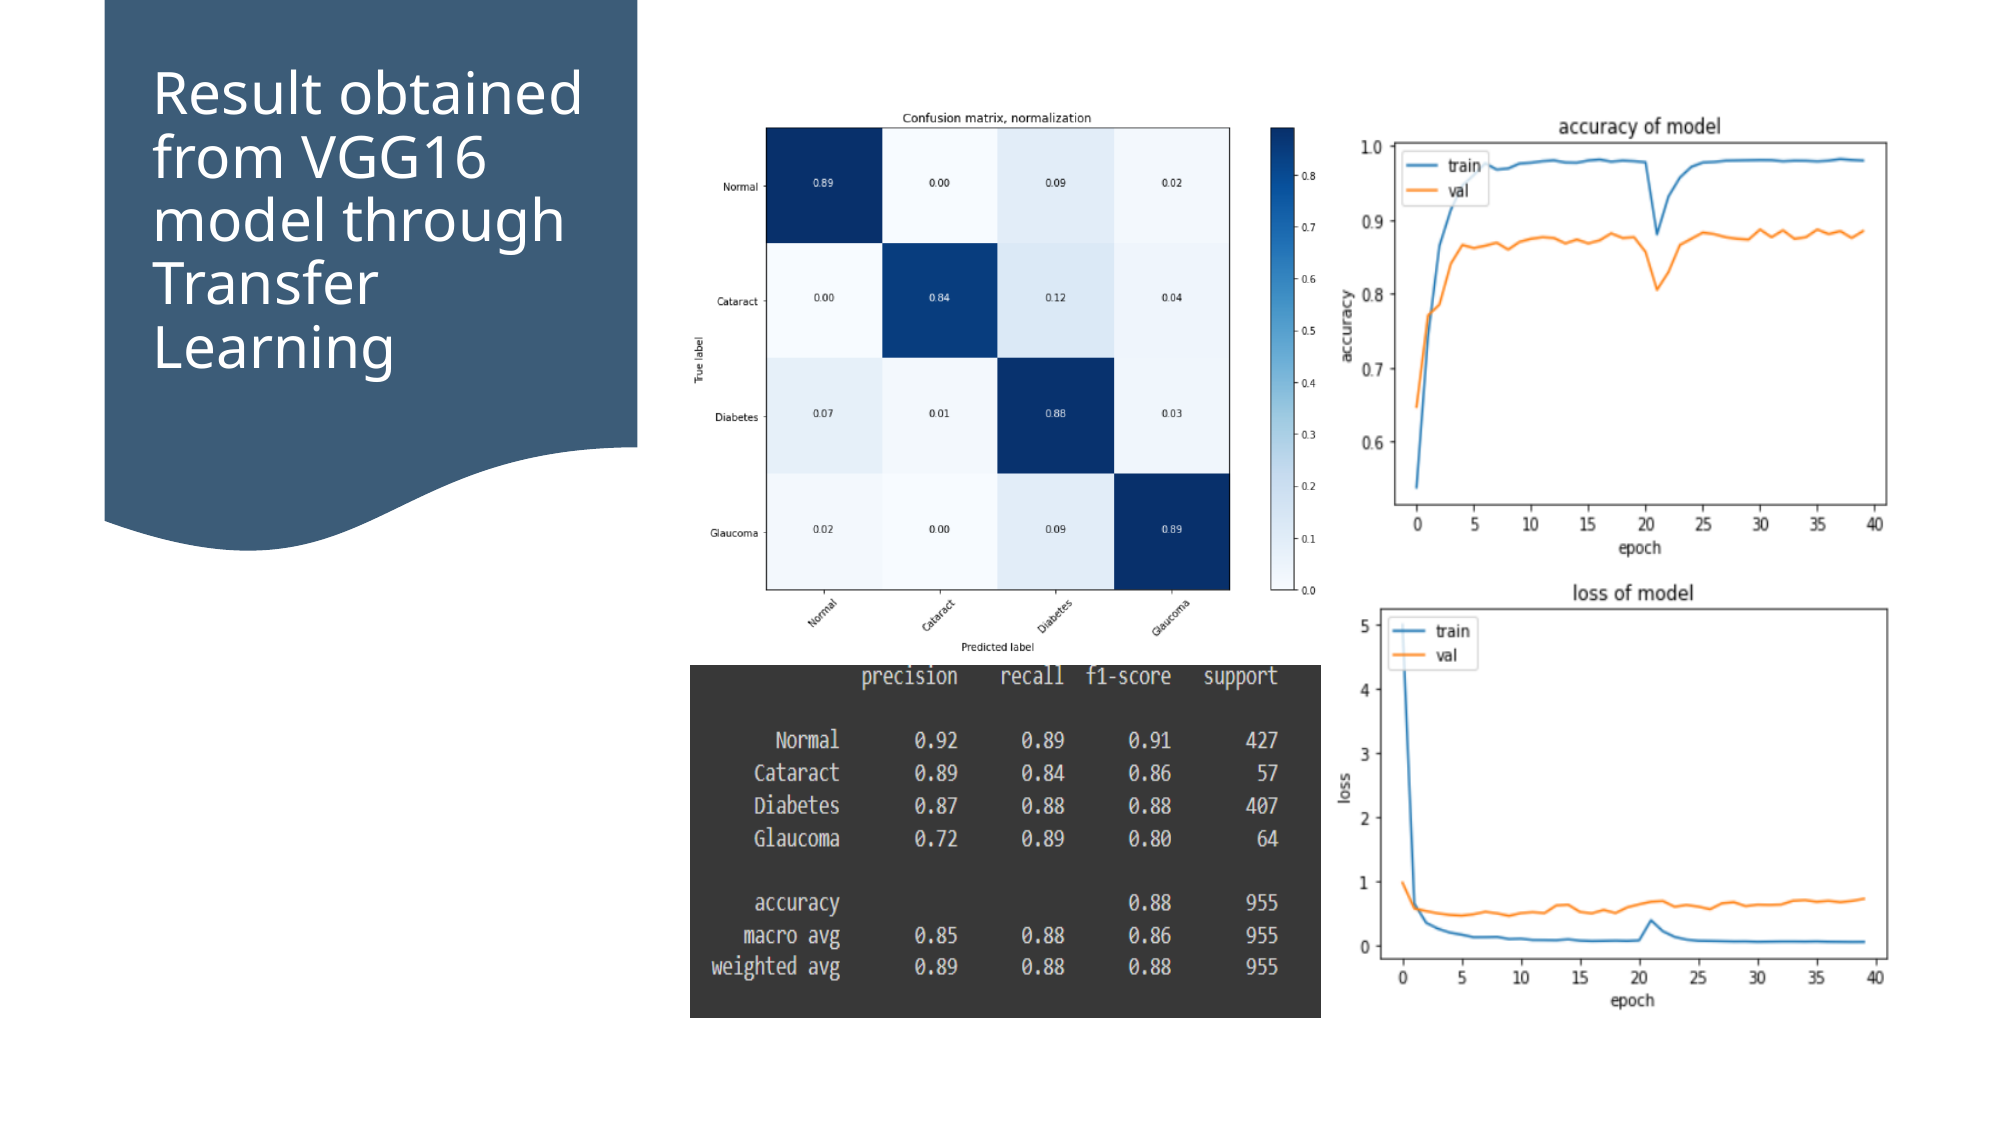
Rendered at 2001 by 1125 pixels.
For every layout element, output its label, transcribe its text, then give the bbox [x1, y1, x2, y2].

picture [1331, 576, 1896, 1018]
picture [1331, 107, 1896, 566]
title Result obtained from VGG16 model through Transfer Learning [137, 28, 604, 417]
text_box [103, 0, 639, 552]
picture [690, 665, 1321, 1018]
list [690, 107, 1321, 655]
